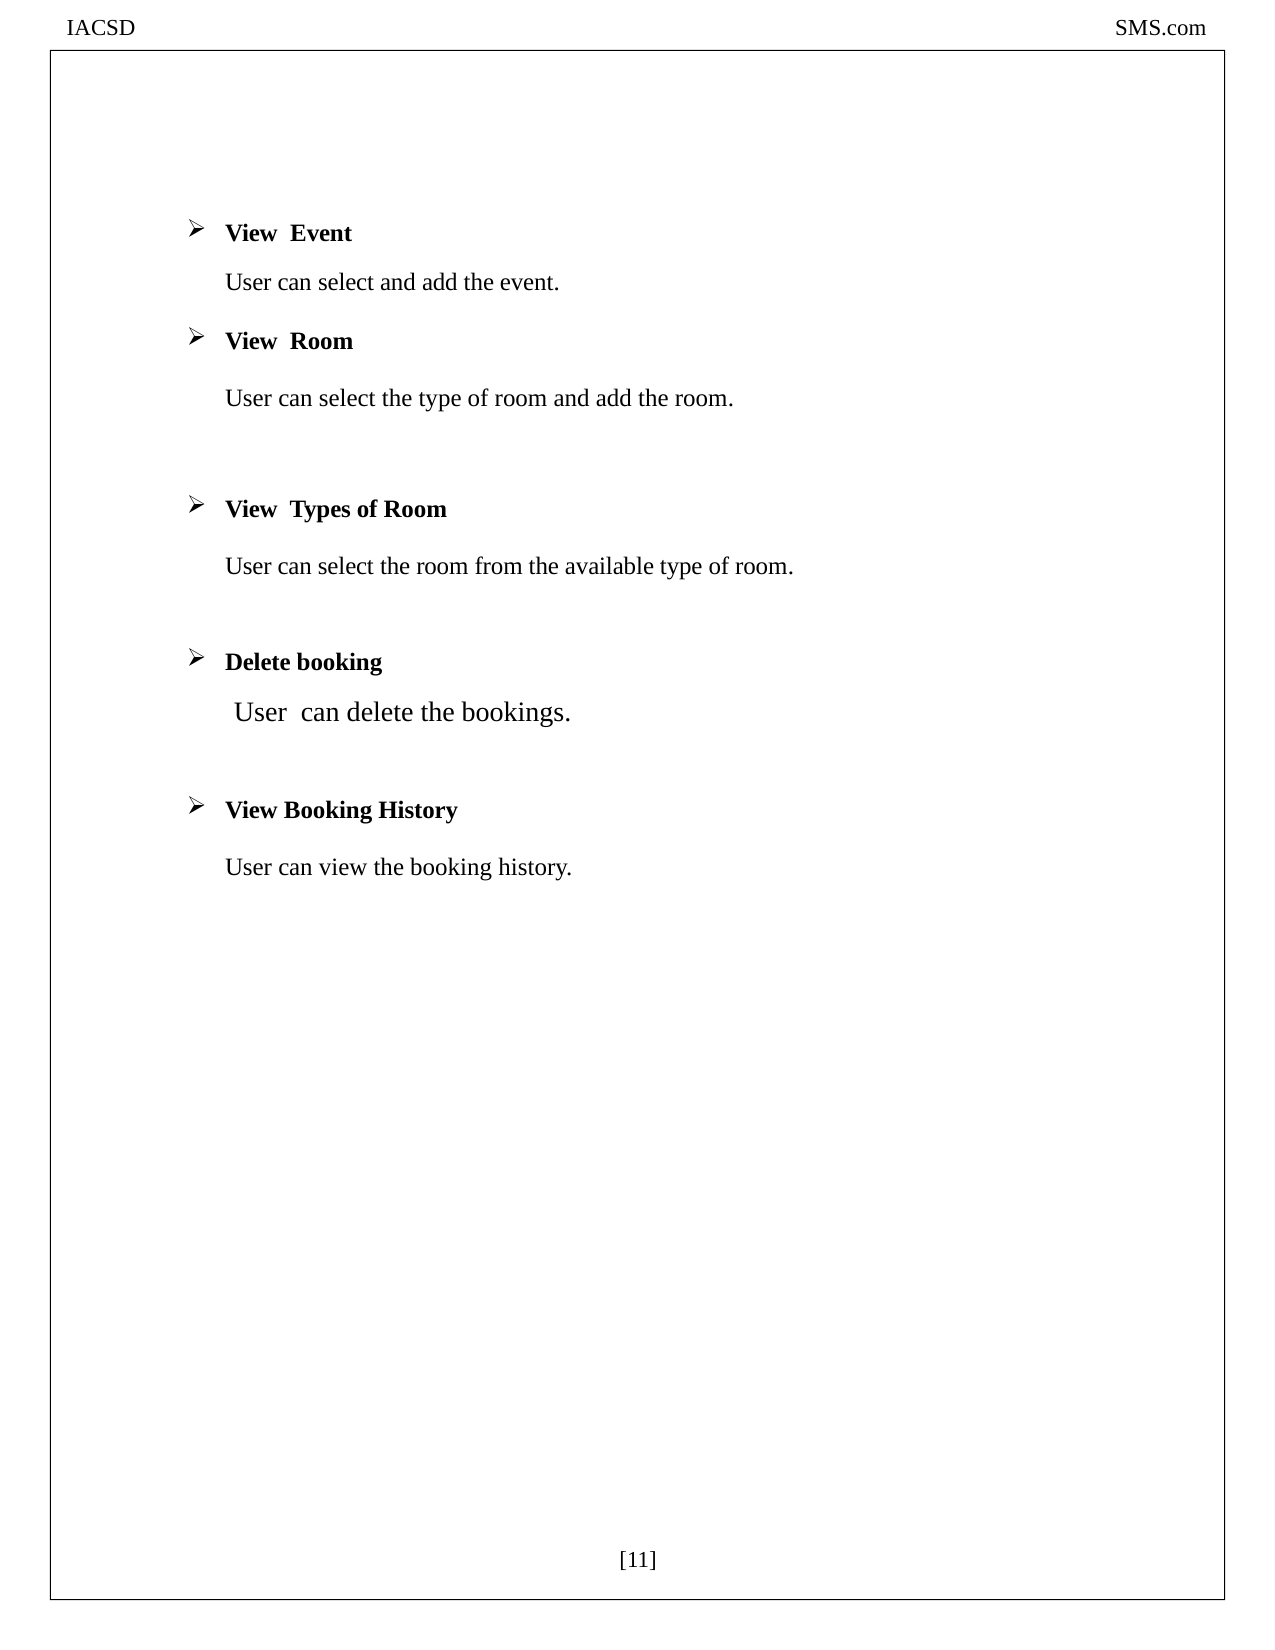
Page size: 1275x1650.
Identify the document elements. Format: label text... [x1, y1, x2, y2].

text_box IACSD [64, 10, 138, 41]
text_box SMS.com [1113, 10, 1209, 41]
text_box View Event User can select and add the event. View Room User can select the type of room and add the room. View Types of Room User can select the room from the available type of room. Delete booking User can delete the bookings. View Booking History User can view the booking history. [184, 187, 1213, 881]
slide_number [11] [617, 1545, 667, 1650]
